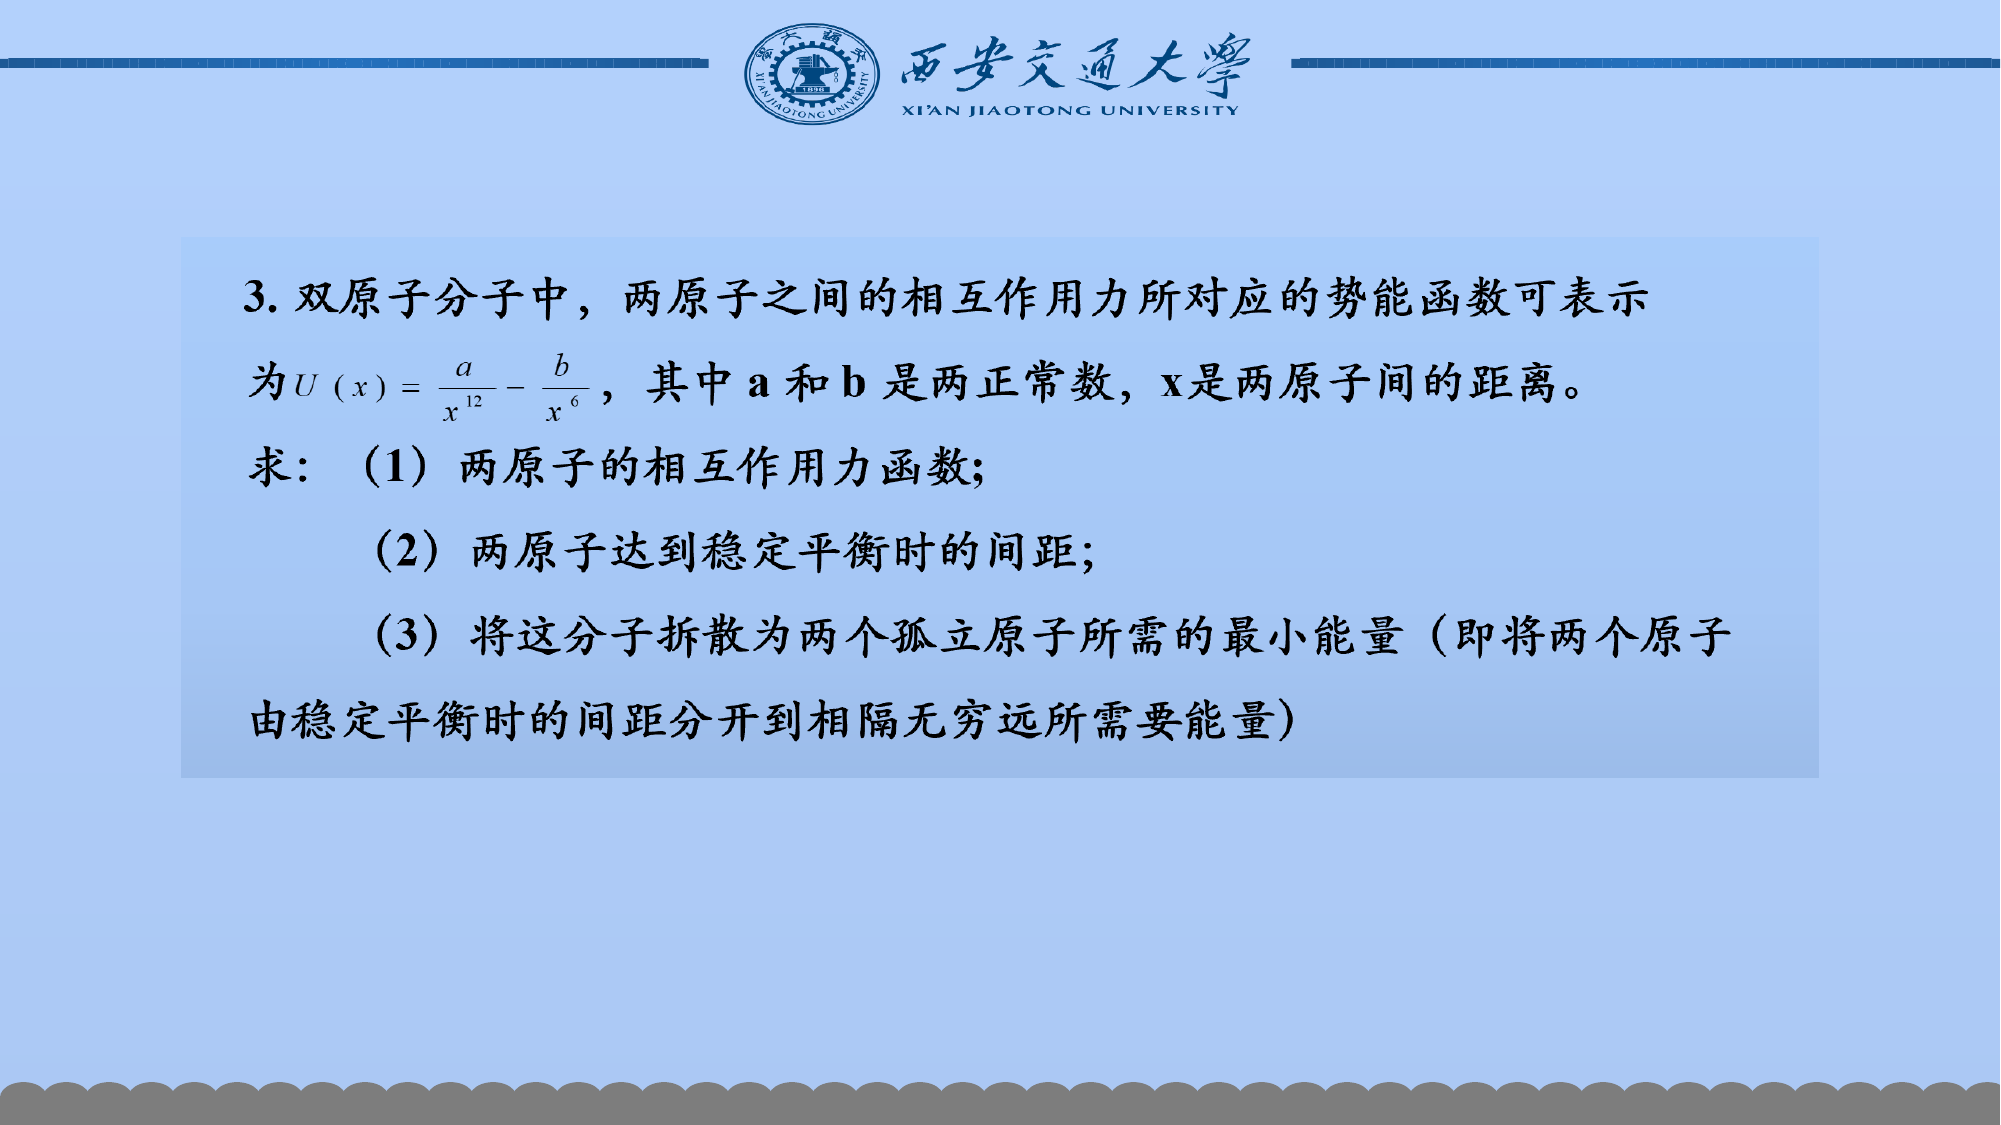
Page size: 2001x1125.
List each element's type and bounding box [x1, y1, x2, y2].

picture [744, 0, 1267, 138]
picture [181, 237, 1819, 778]
